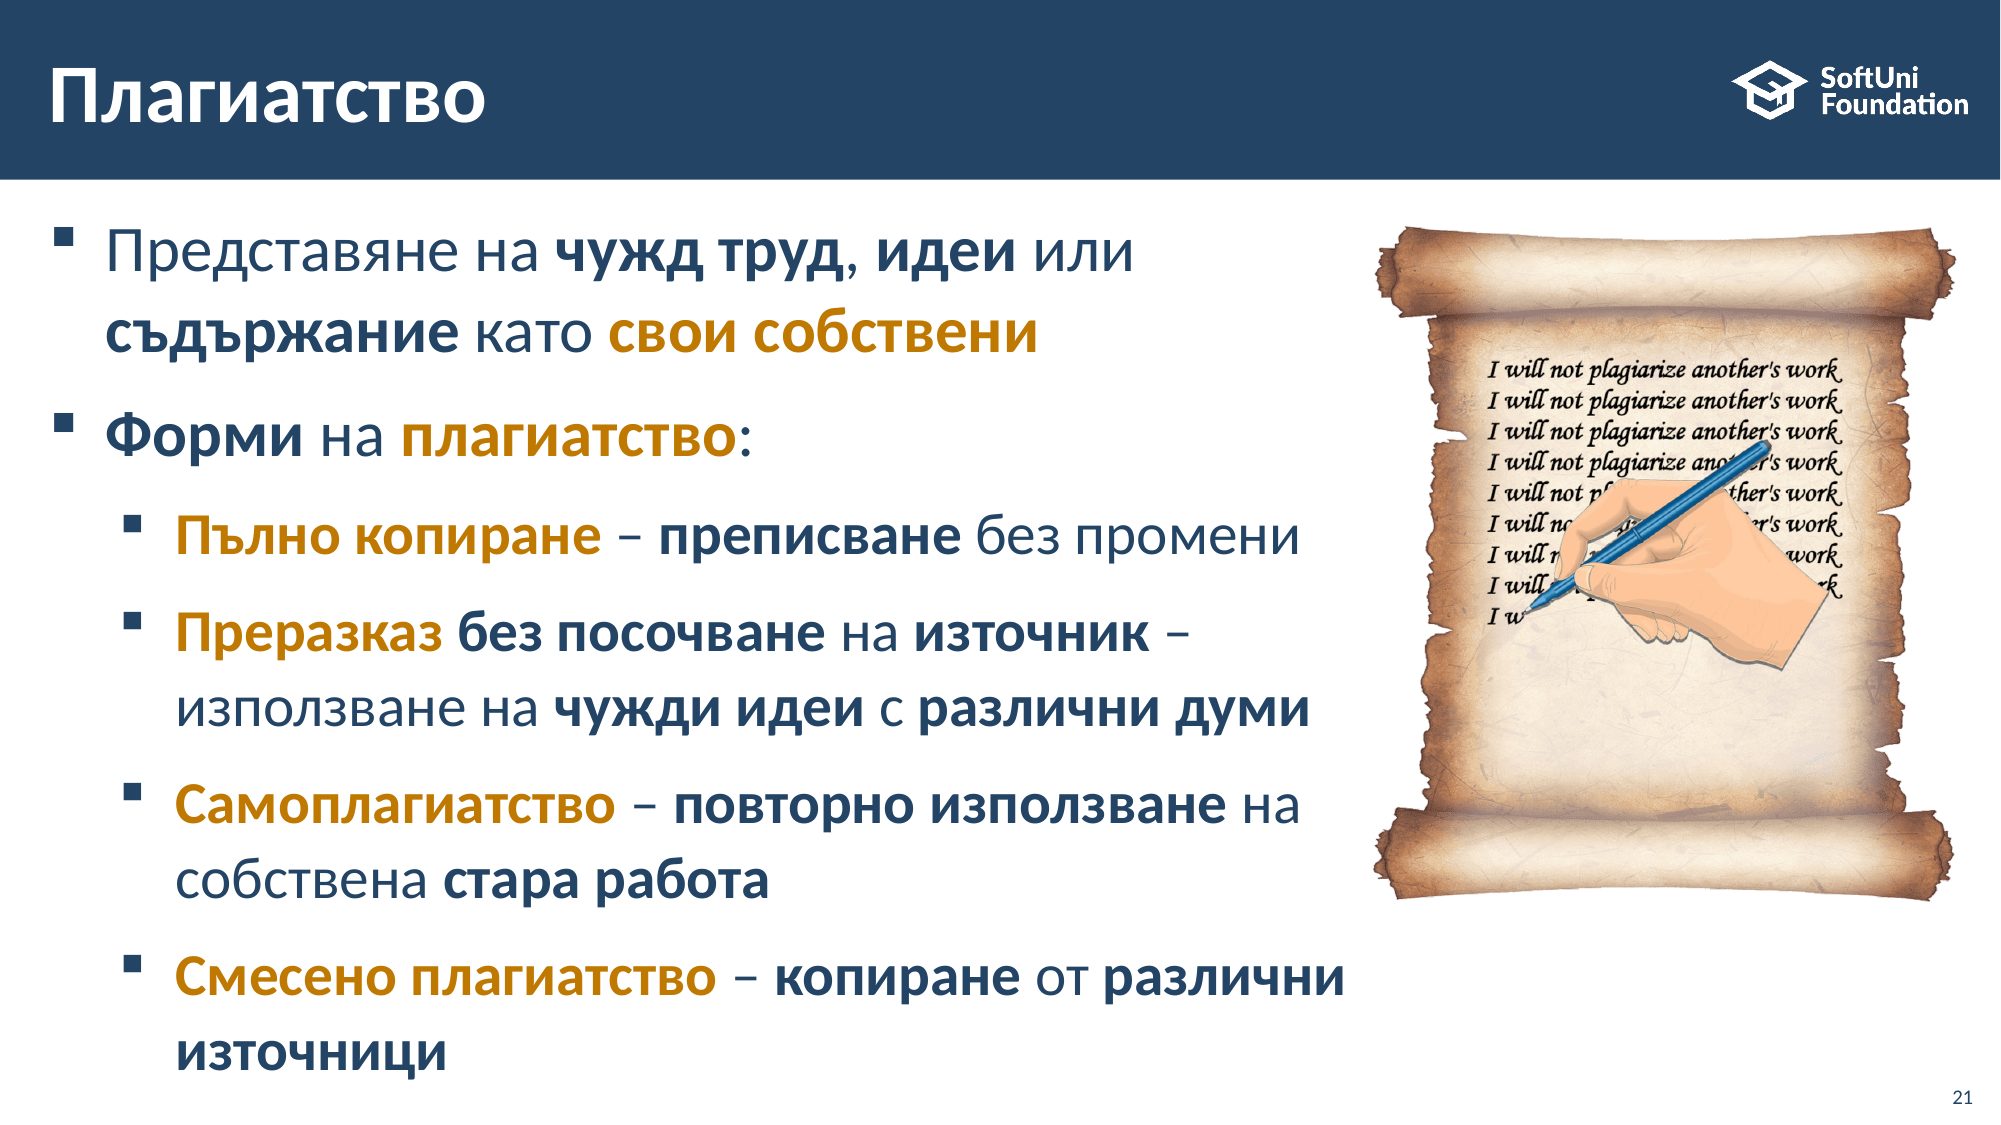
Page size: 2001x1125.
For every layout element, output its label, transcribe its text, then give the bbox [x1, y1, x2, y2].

picture [1731, 60, 1968, 120]
title Плагиатство [31, 16, 1716, 162]
picture [1355, 220, 1969, 905]
list Представяне на чужд труд, идеи или съдържание като свои собствени Форми на плагиатство: Пълно копиране – преписване без промени Преразказ без посочване на източник – използване на чужди идеи с различни думи Самоплагиатство – повторно използване на собствена стара работа Смесено плагиатство – копиране от различни източници [31, 196, 1458, 1104]
slide_number 21 [1927, 1067, 1989, 1117]
